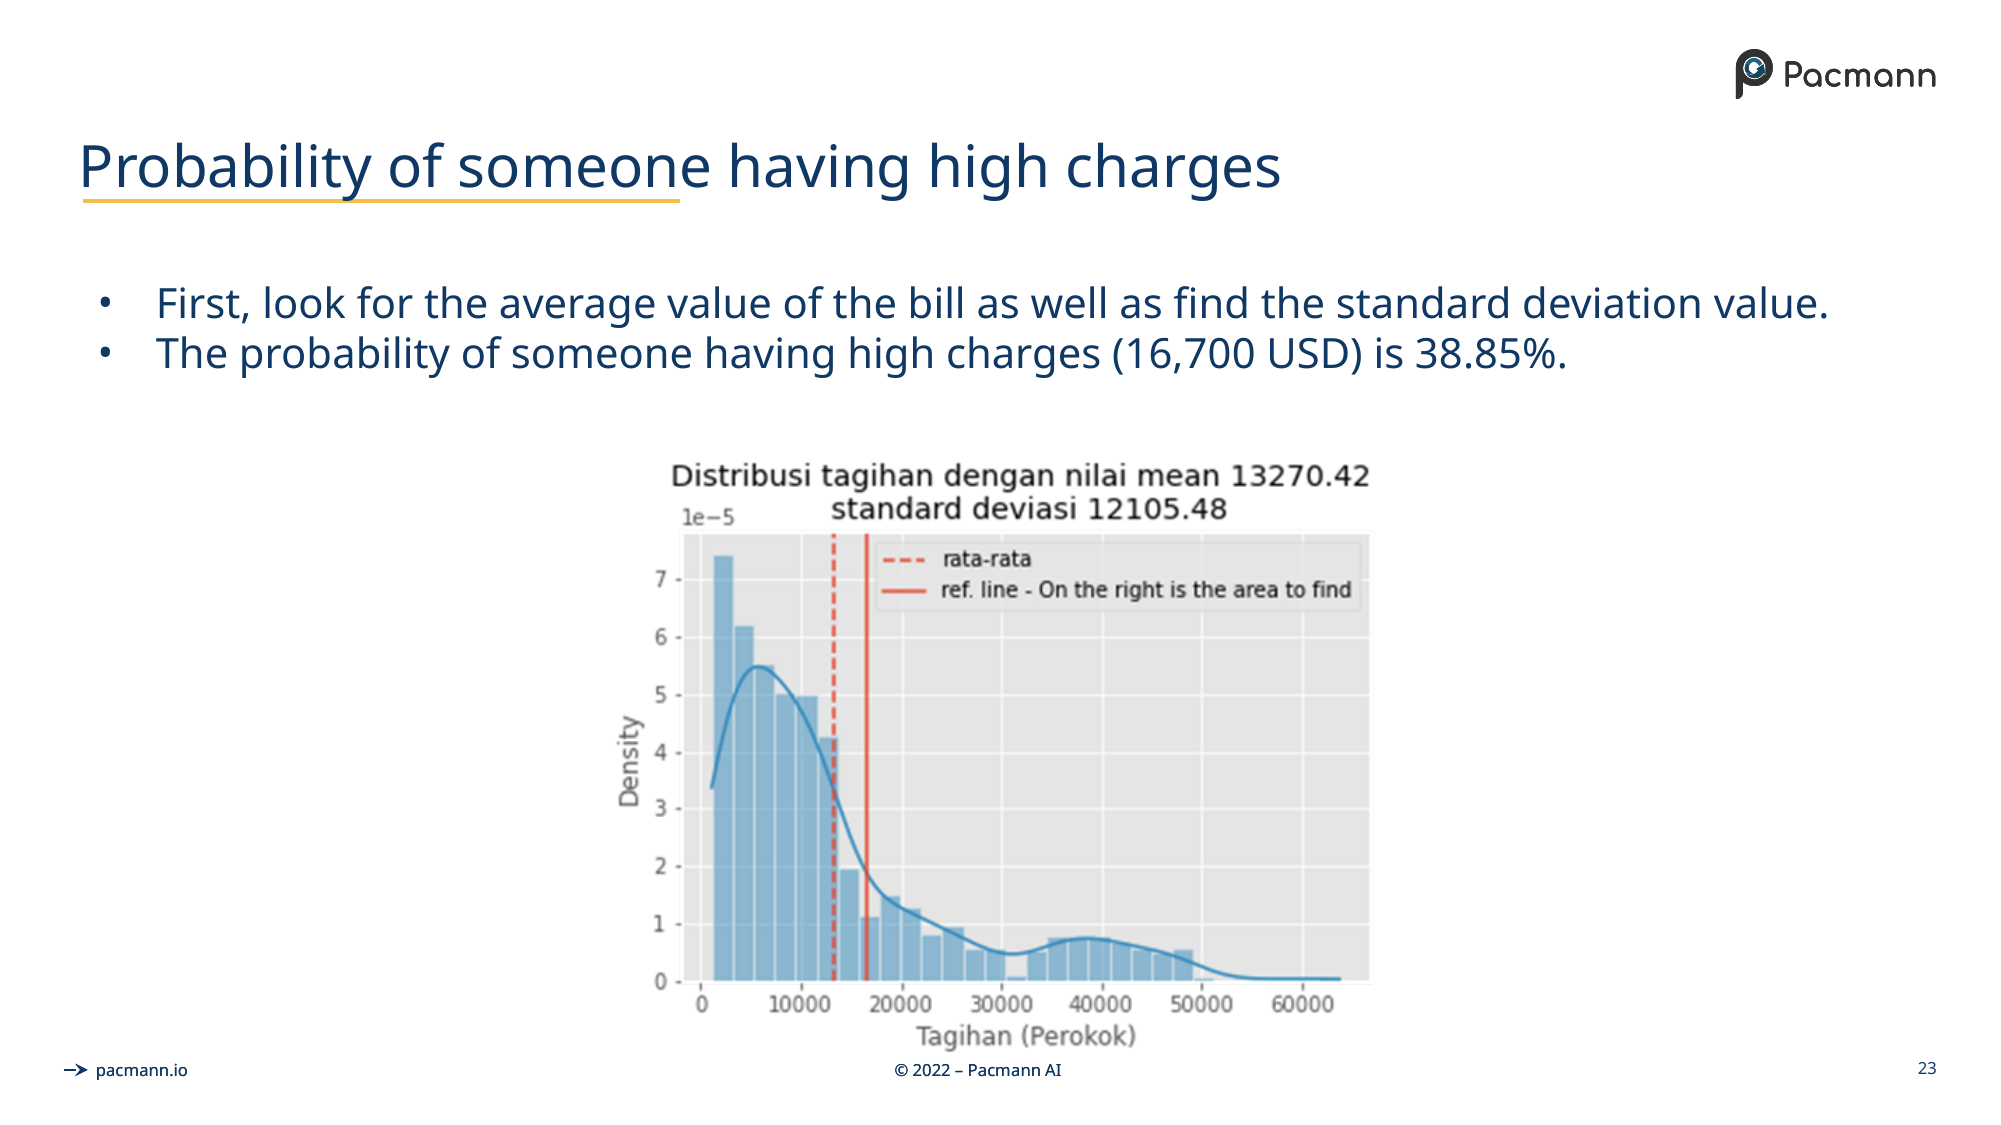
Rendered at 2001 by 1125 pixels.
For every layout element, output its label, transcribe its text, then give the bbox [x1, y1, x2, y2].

text_box First, look for the average value of the bill as well as find the standard deviation value. The probability of someone having high charges (16,700 USD) is 38.85%. [65, 269, 1934, 385]
picture [1707, 36, 1966, 112]
title Probability of someone having high charges [63, 59, 1935, 278]
picture [603, 448, 1395, 1066]
